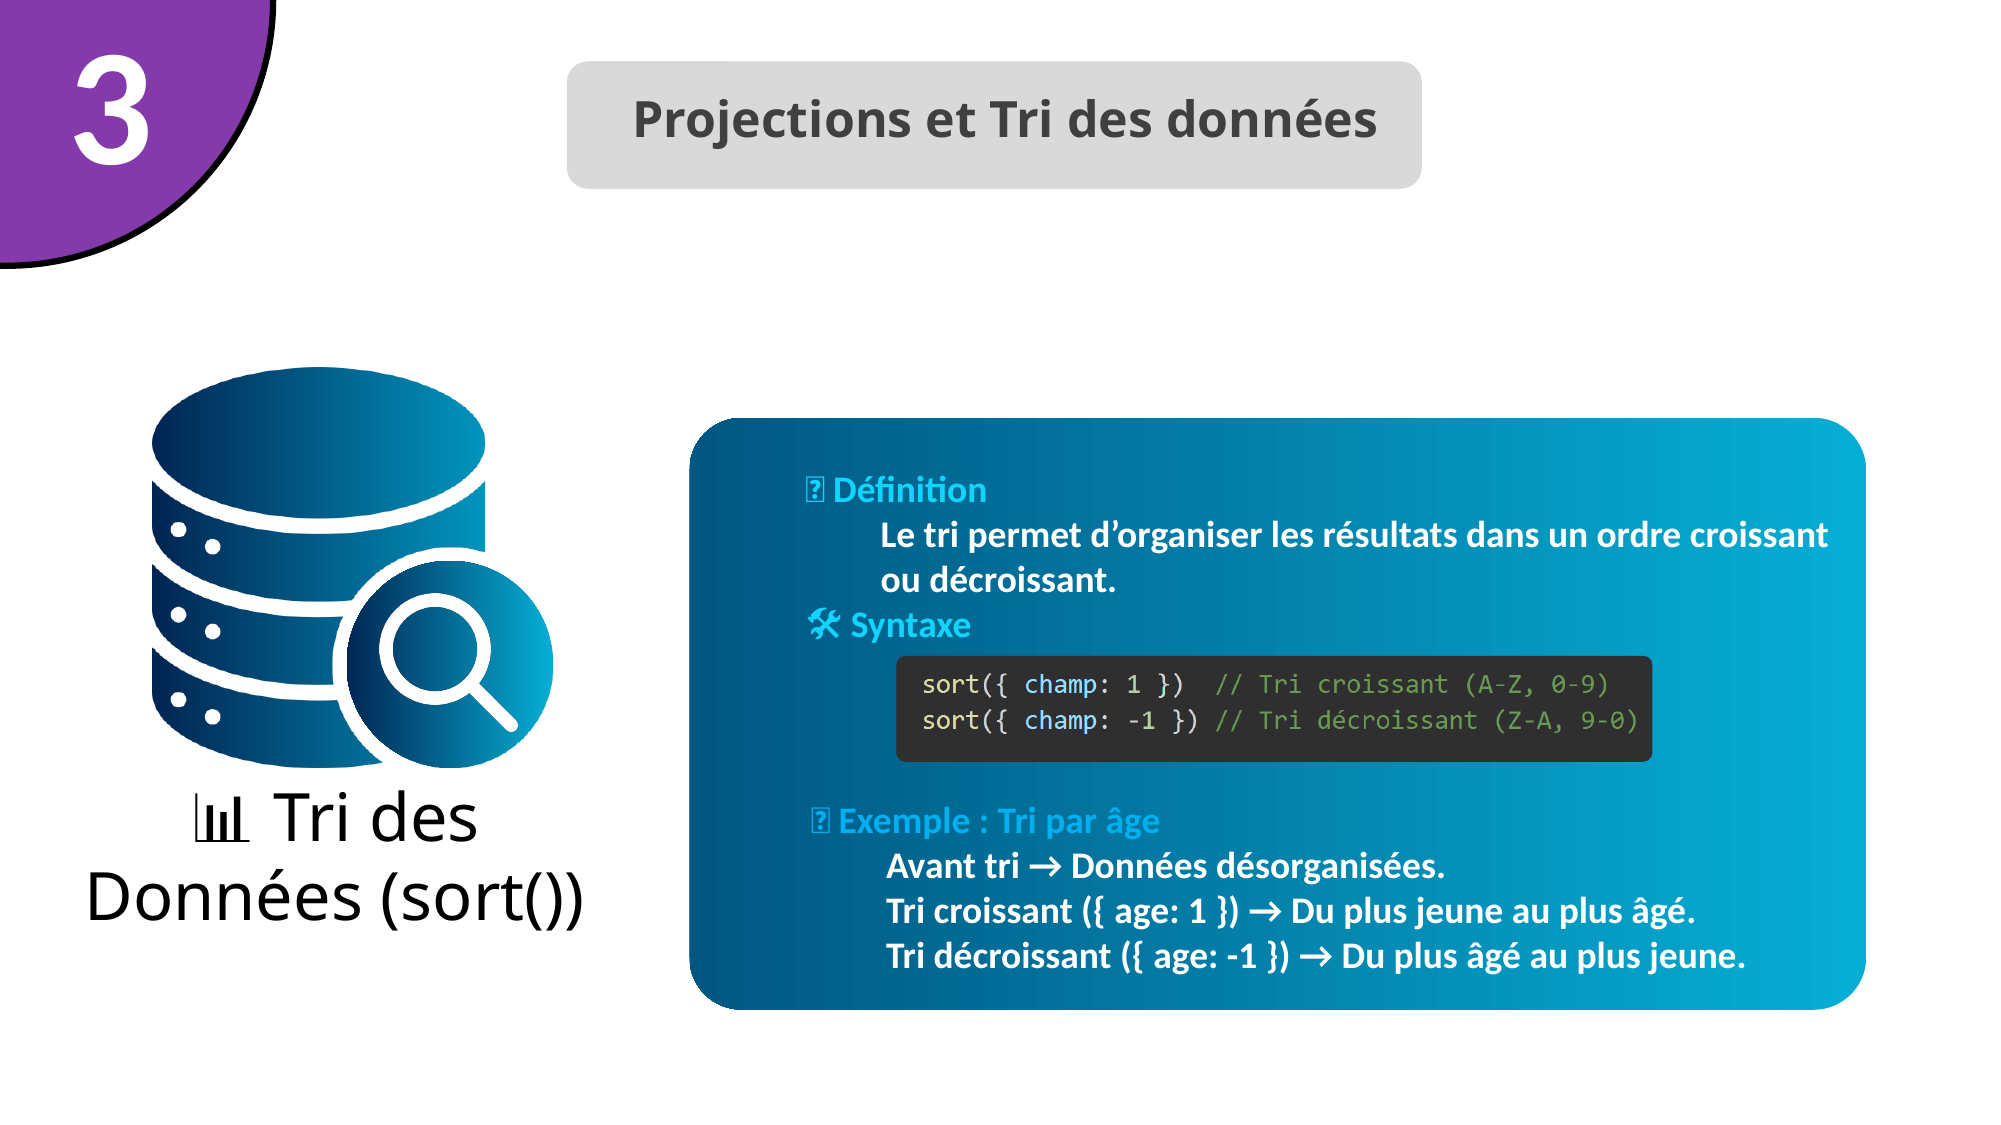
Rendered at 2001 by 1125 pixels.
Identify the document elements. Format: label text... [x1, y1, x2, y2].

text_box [689, 417, 1867, 1010]
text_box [566, 61, 1434, 189]
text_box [151, 367, 554, 768]
text_box 📊 Tri des Données (sort()) [43, 766, 626, 942]
picture [379, 593, 517, 732]
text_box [0, 0, 274, 266]
